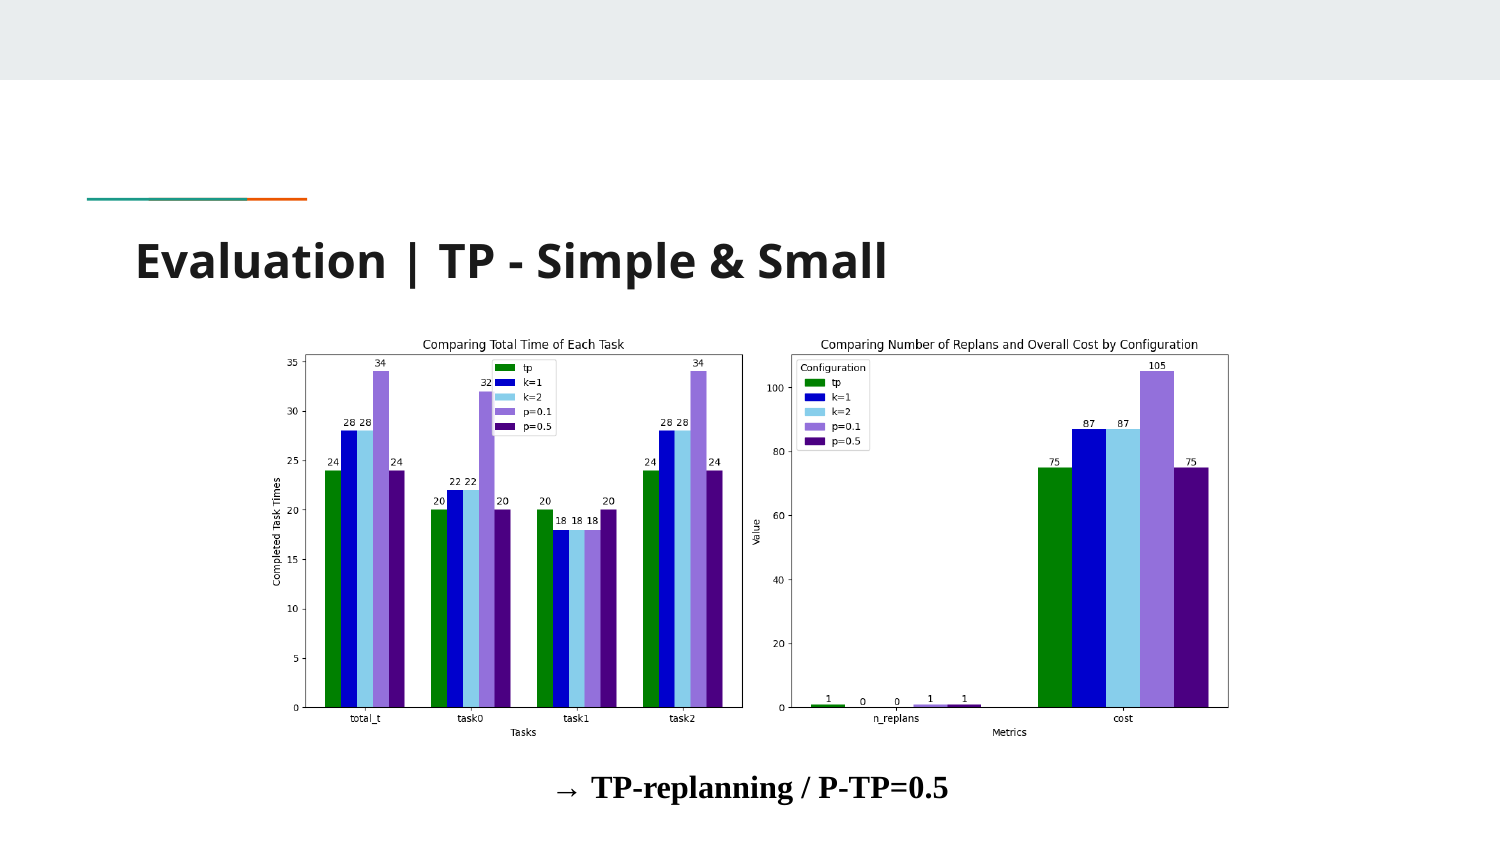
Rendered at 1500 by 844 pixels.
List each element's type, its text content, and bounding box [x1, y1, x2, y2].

picture [262, 328, 1238, 749]
text_box → TP-replanning / P-TP=0.5 [490, 755, 1010, 820]
title Evaluation | TP - Simple & Small [119, 216, 1381, 305]
